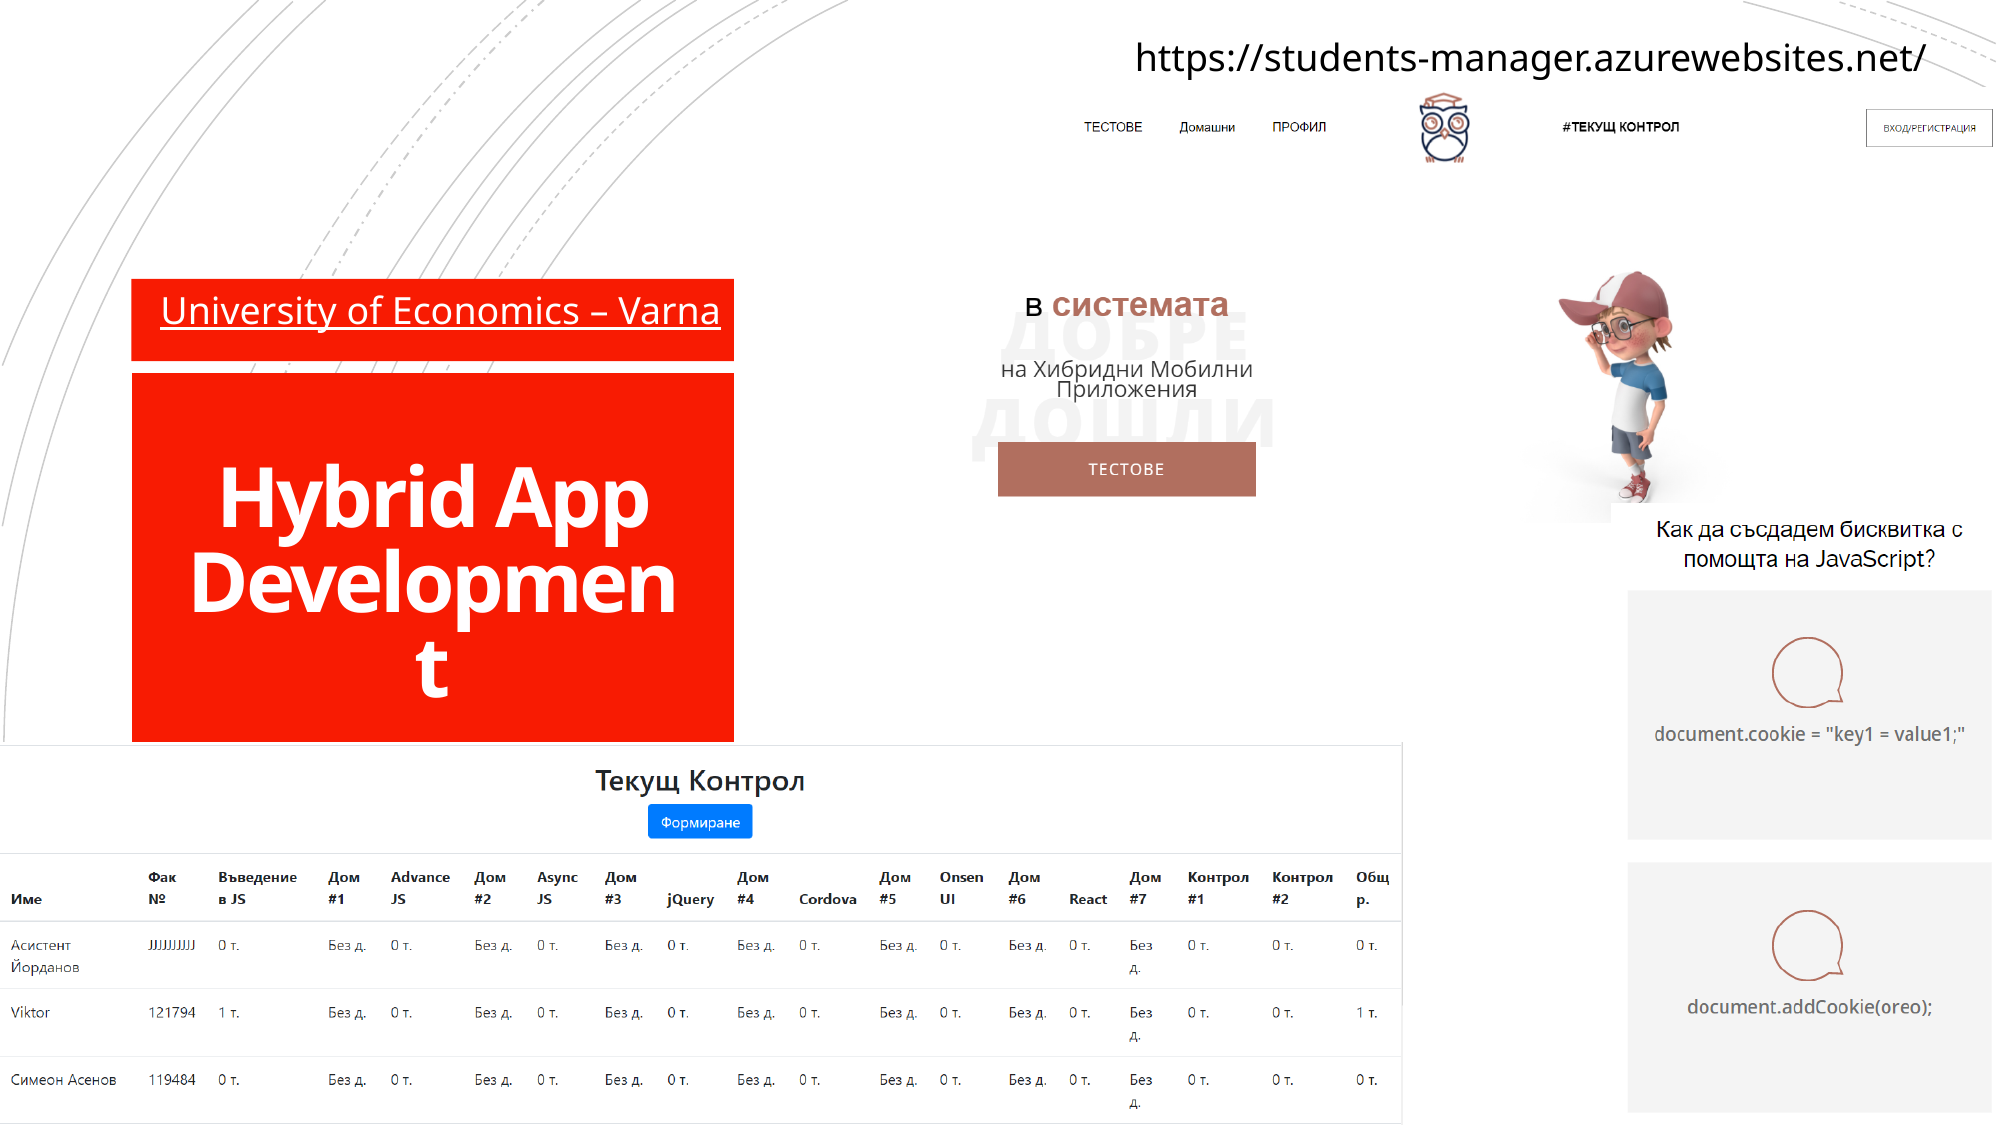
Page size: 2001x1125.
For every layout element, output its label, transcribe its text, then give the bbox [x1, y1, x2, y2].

picture [0, 742, 1403, 1125]
title Hybrid App Development [145, 391, 720, 742]
text_box University of Economics – Varna [145, 279, 758, 391]
text_box https://students-manager.azurewebsites.net/ [1120, 26, 2000, 87]
picture [966, 87, 2000, 1125]
